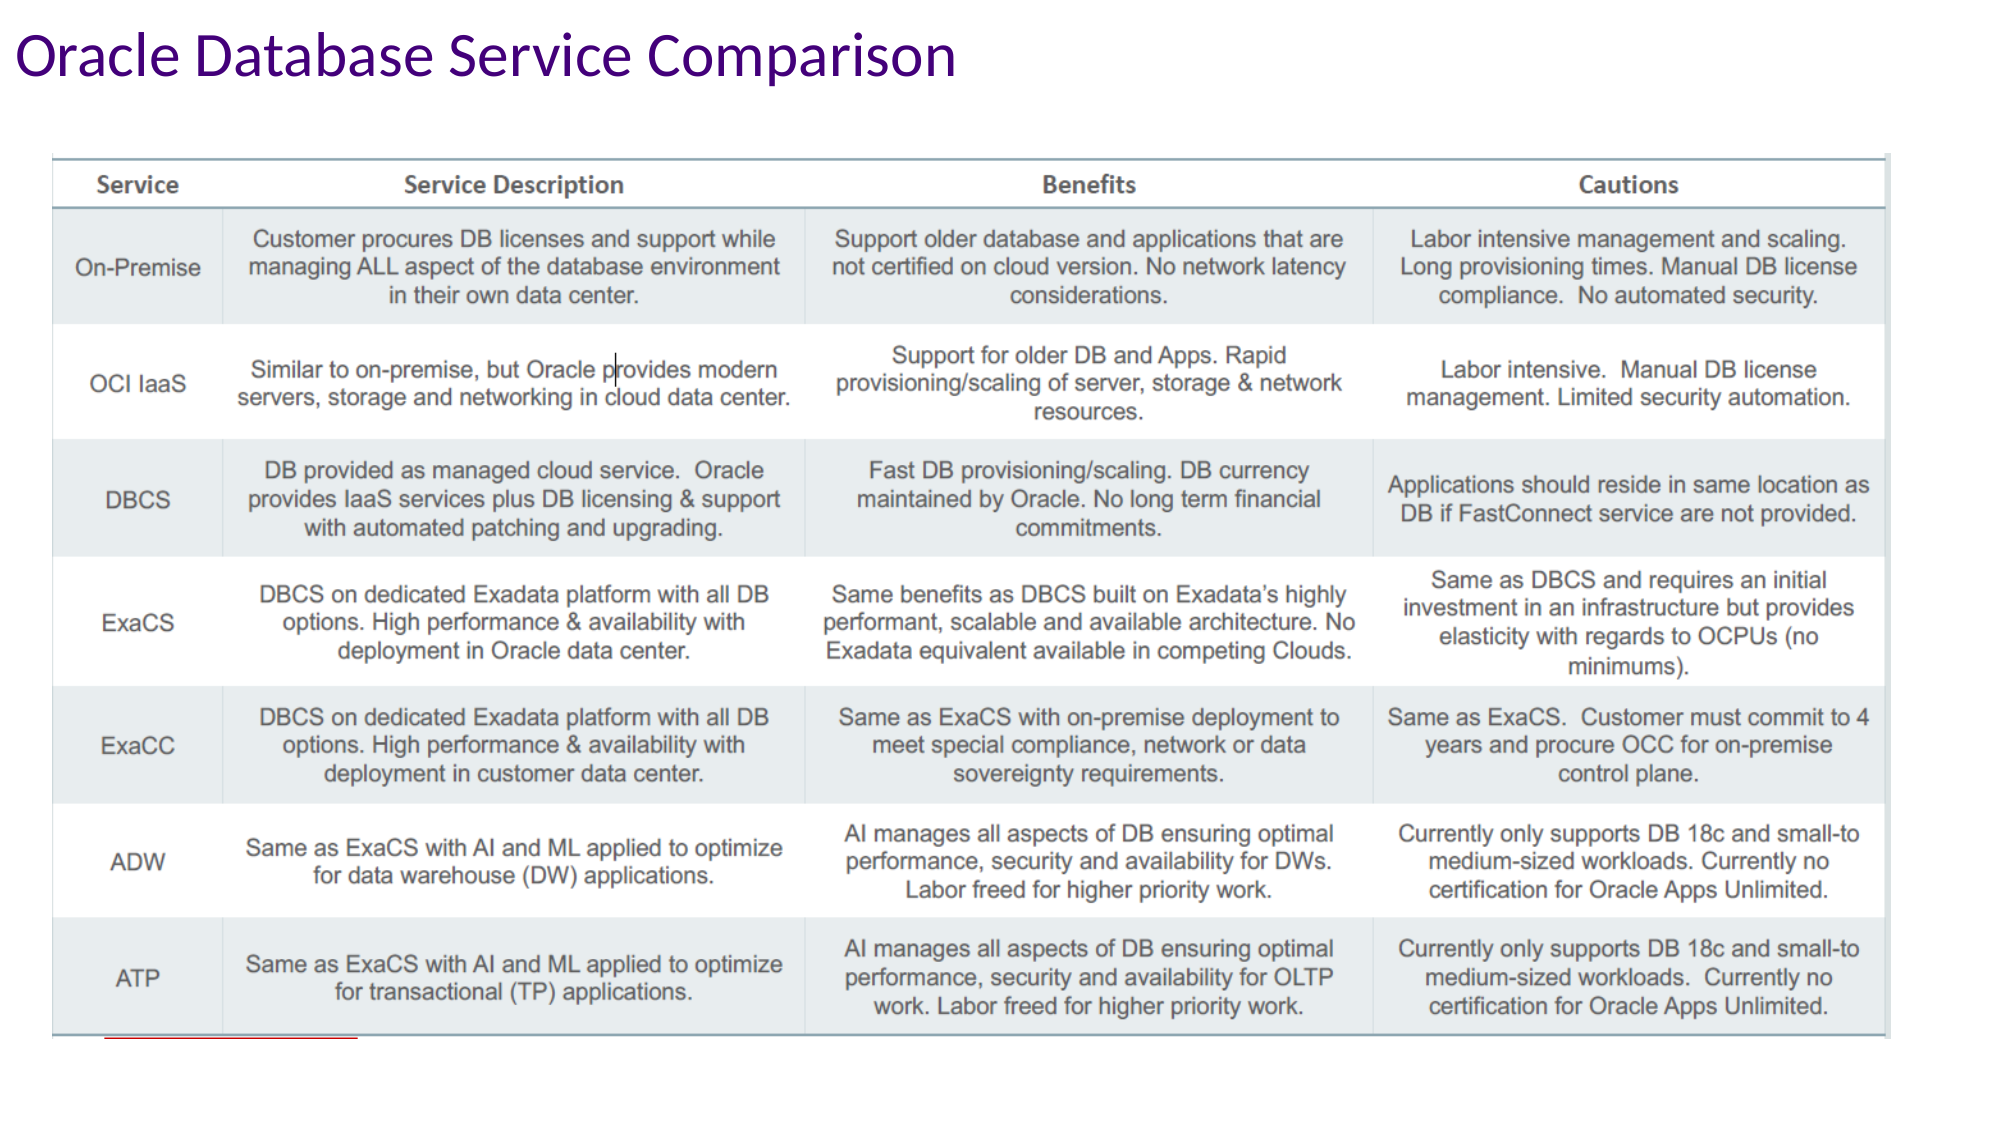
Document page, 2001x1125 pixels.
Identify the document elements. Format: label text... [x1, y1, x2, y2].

title Oracle Database Service Comparison [0, 14, 1532, 99]
picture [52, 153, 1891, 1039]
